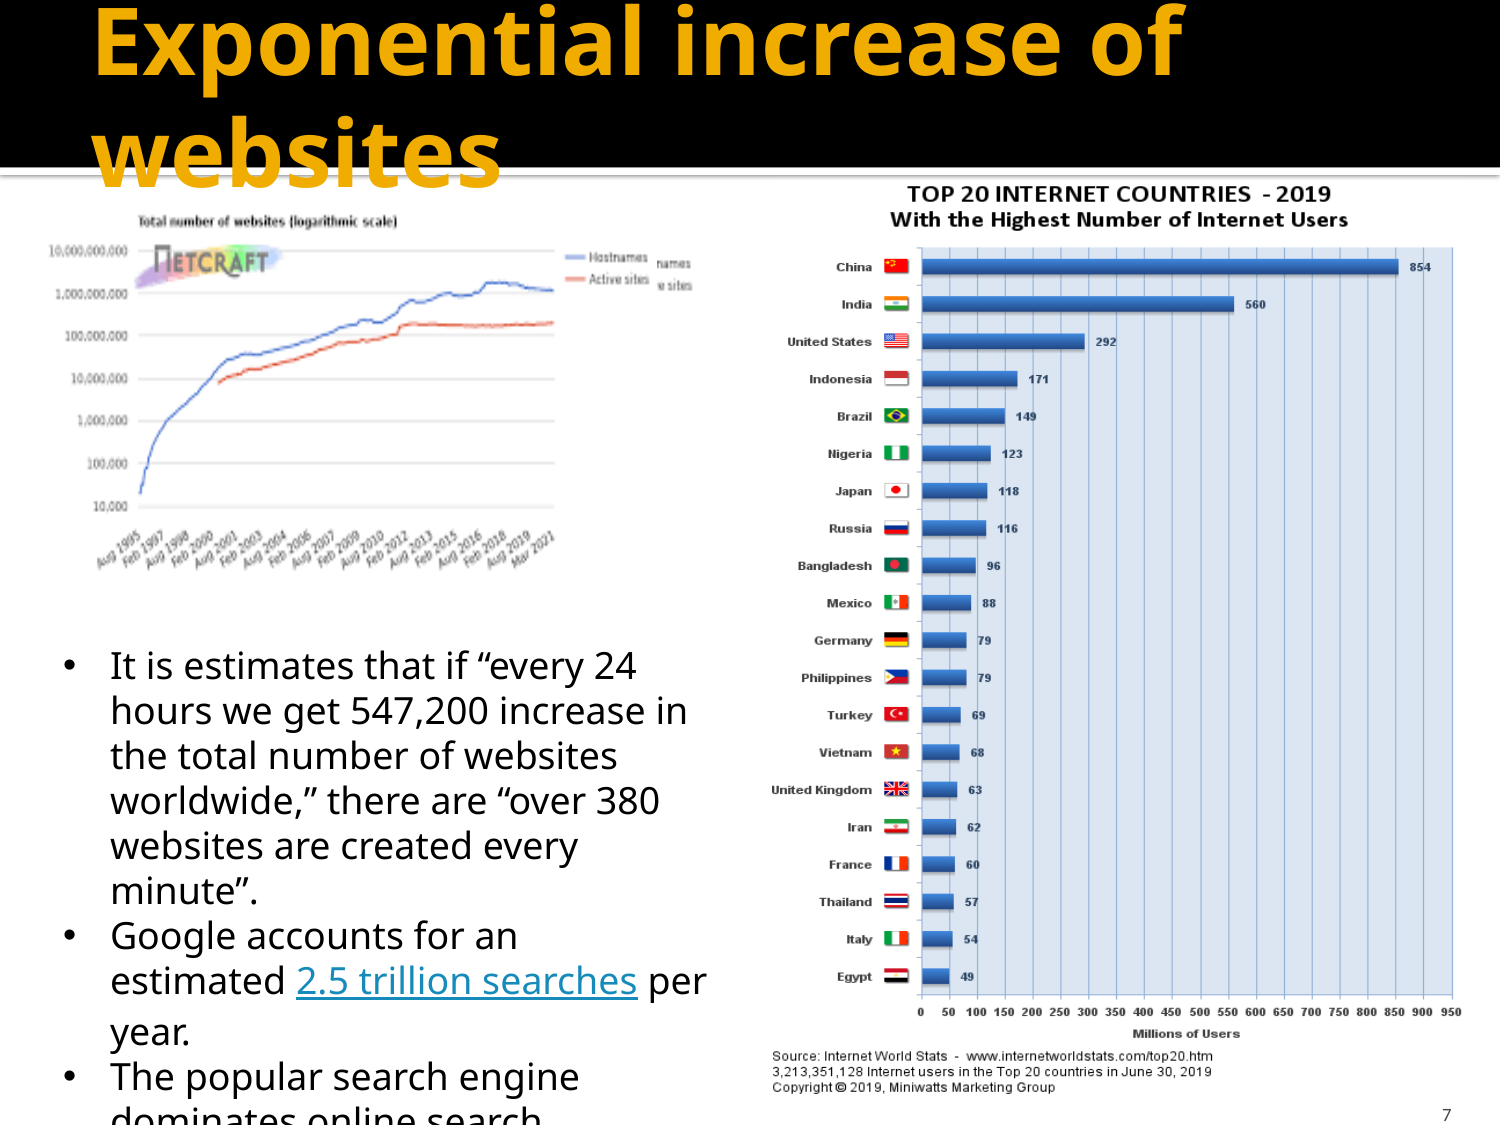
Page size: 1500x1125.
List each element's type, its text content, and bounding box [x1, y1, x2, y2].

title Exponential increase of websites [75, 24, 1425, 163]
picture [772, 180, 1467, 1097]
picture [42, 206, 701, 588]
slide_number 7 [1345, 1104, 1467, 1125]
text_box It is estimates that if “every 24 hours we get 547,200 increase in the total number of websites worldwide,” there are “over 380 websites are created every minute”. Google accounts for an estimated 2.5 trillion searches per year. The popular search engine dominates online search, ranked first for the most visited multi-platform websites [48, 634, 729, 1125]
